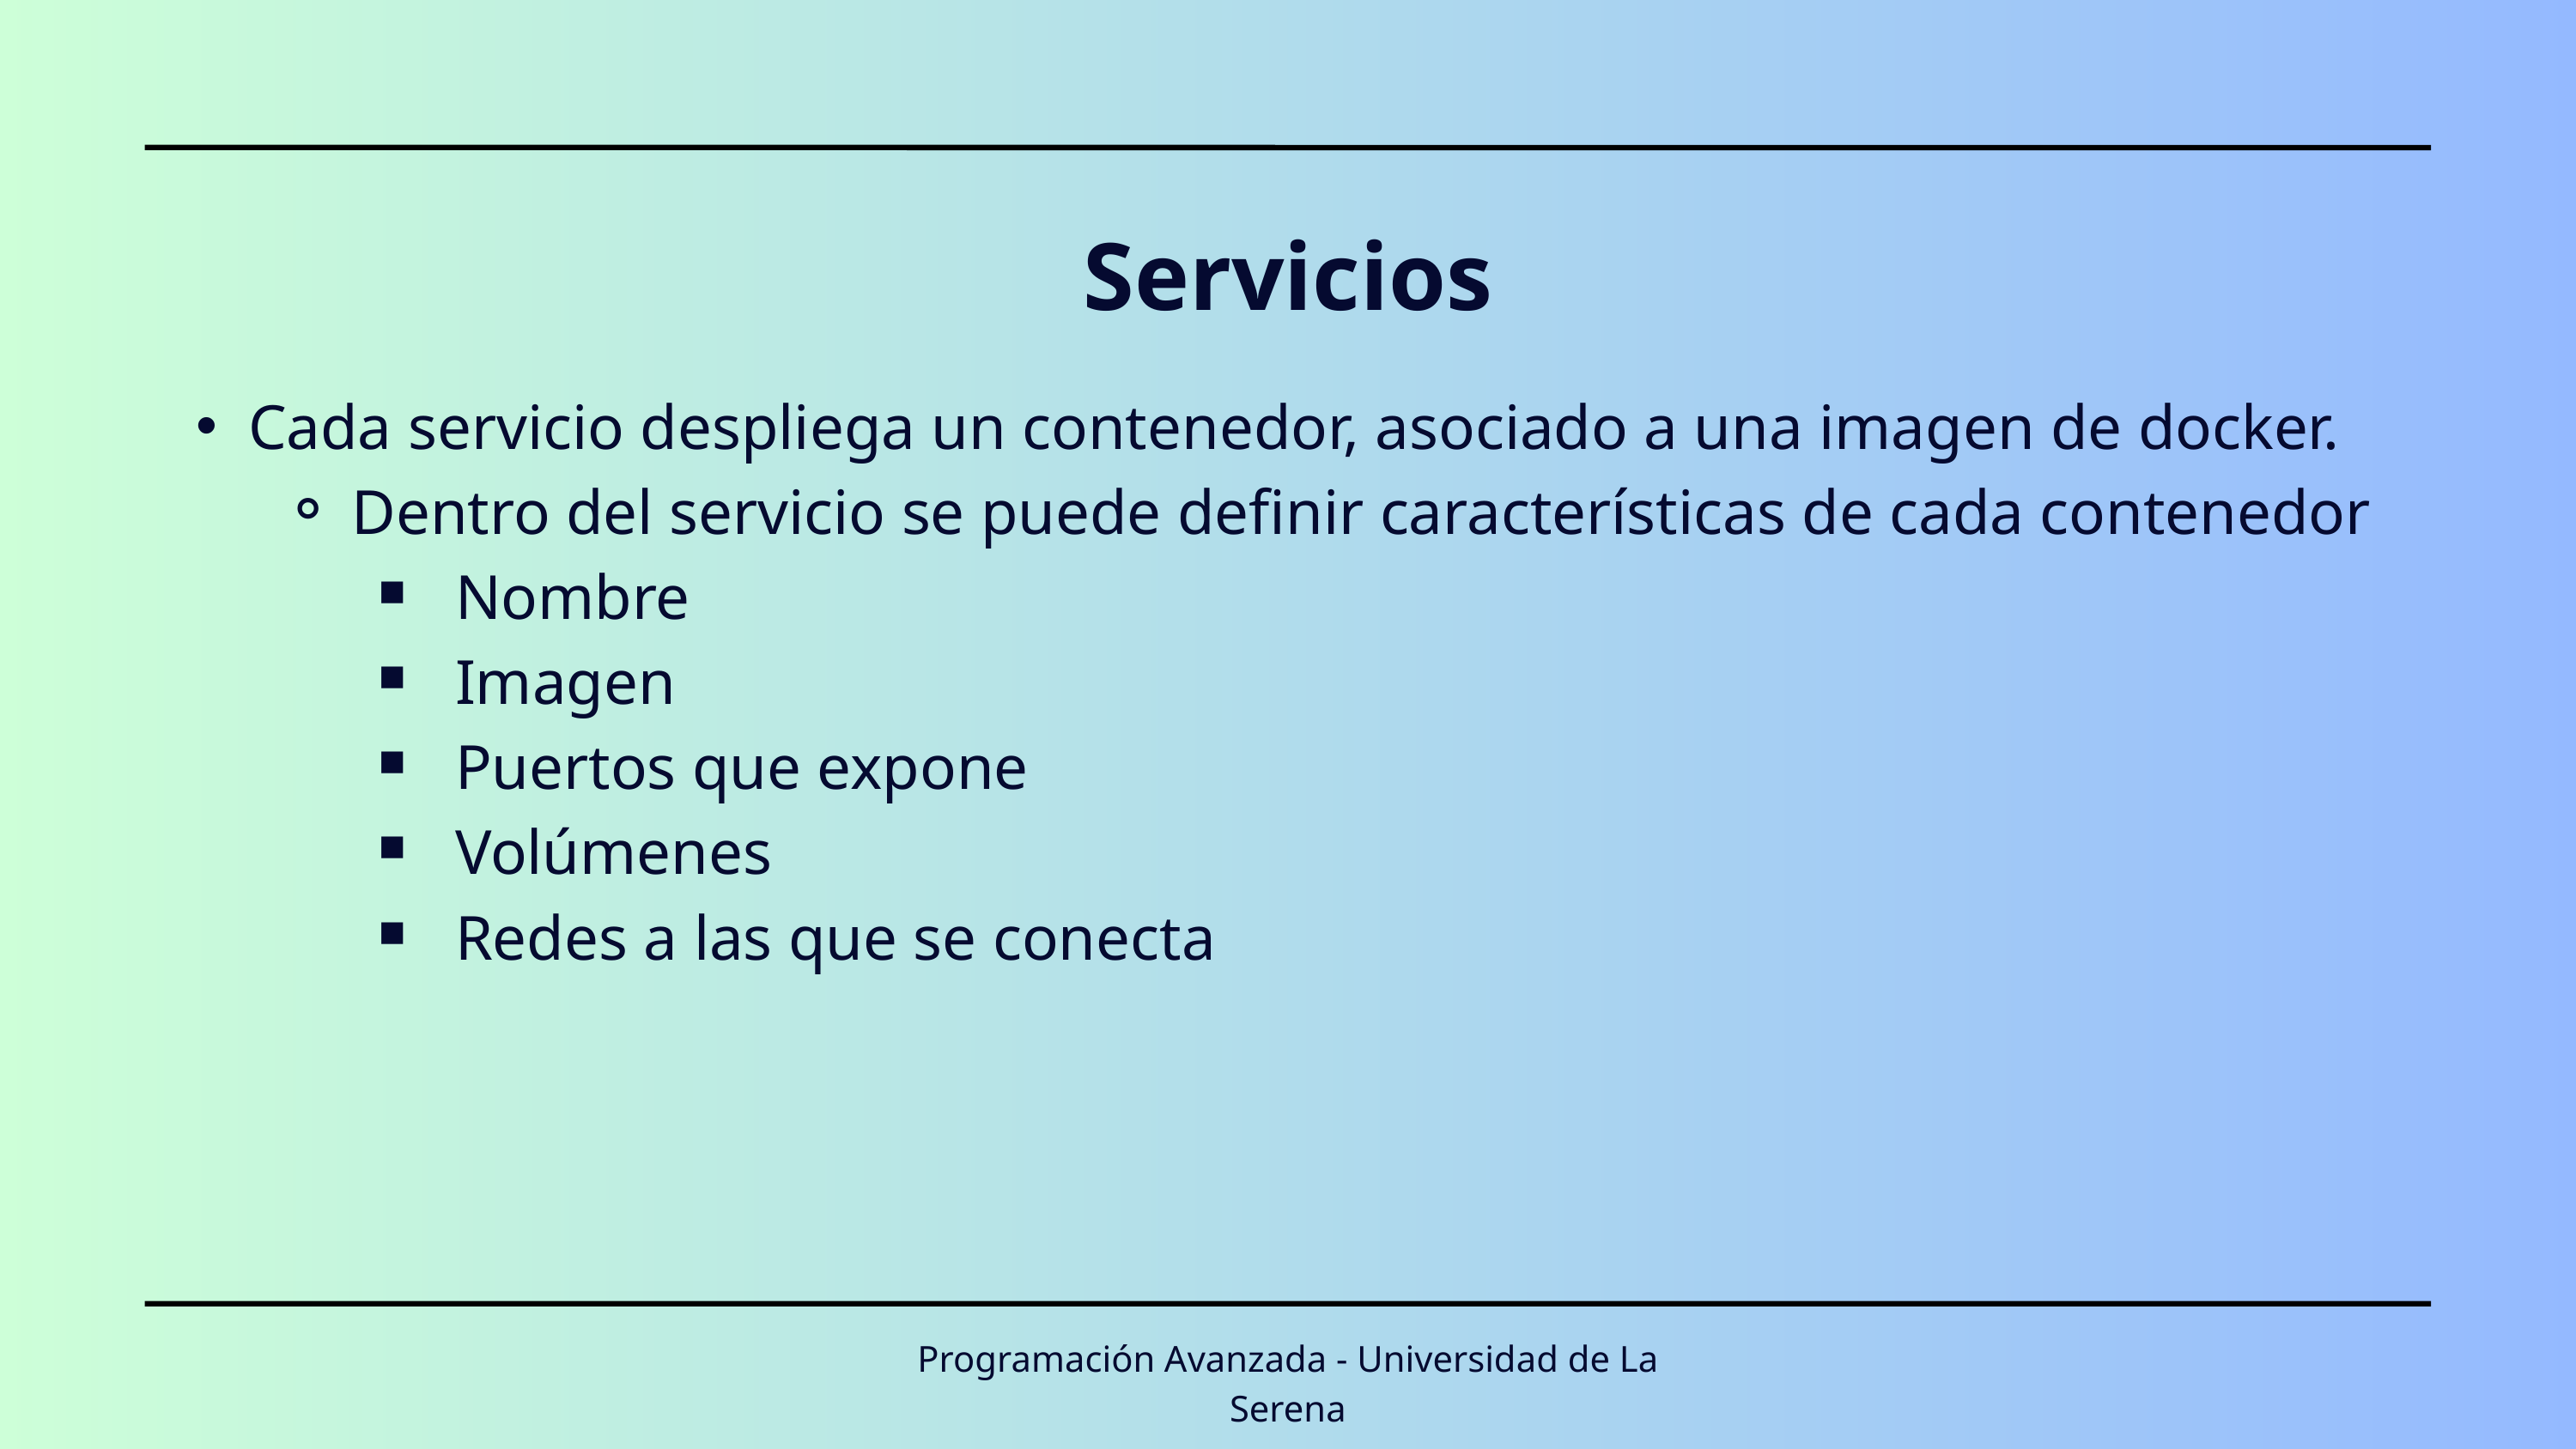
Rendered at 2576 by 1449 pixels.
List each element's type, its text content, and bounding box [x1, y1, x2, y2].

text_box Programación Avanzada - Universidad de La Serena [858, 1329, 1718, 1429]
text_box Servicios [1083, 198, 1493, 329]
text_box Cada servicio despliega un contenedor, asociado a una imagen de docker. Dentro del servicio se puede definir características de cada contenedor Nombre Imagen Puertos que expone Volúmenes Redes a las que se conecta [144, 376, 2432, 973]
